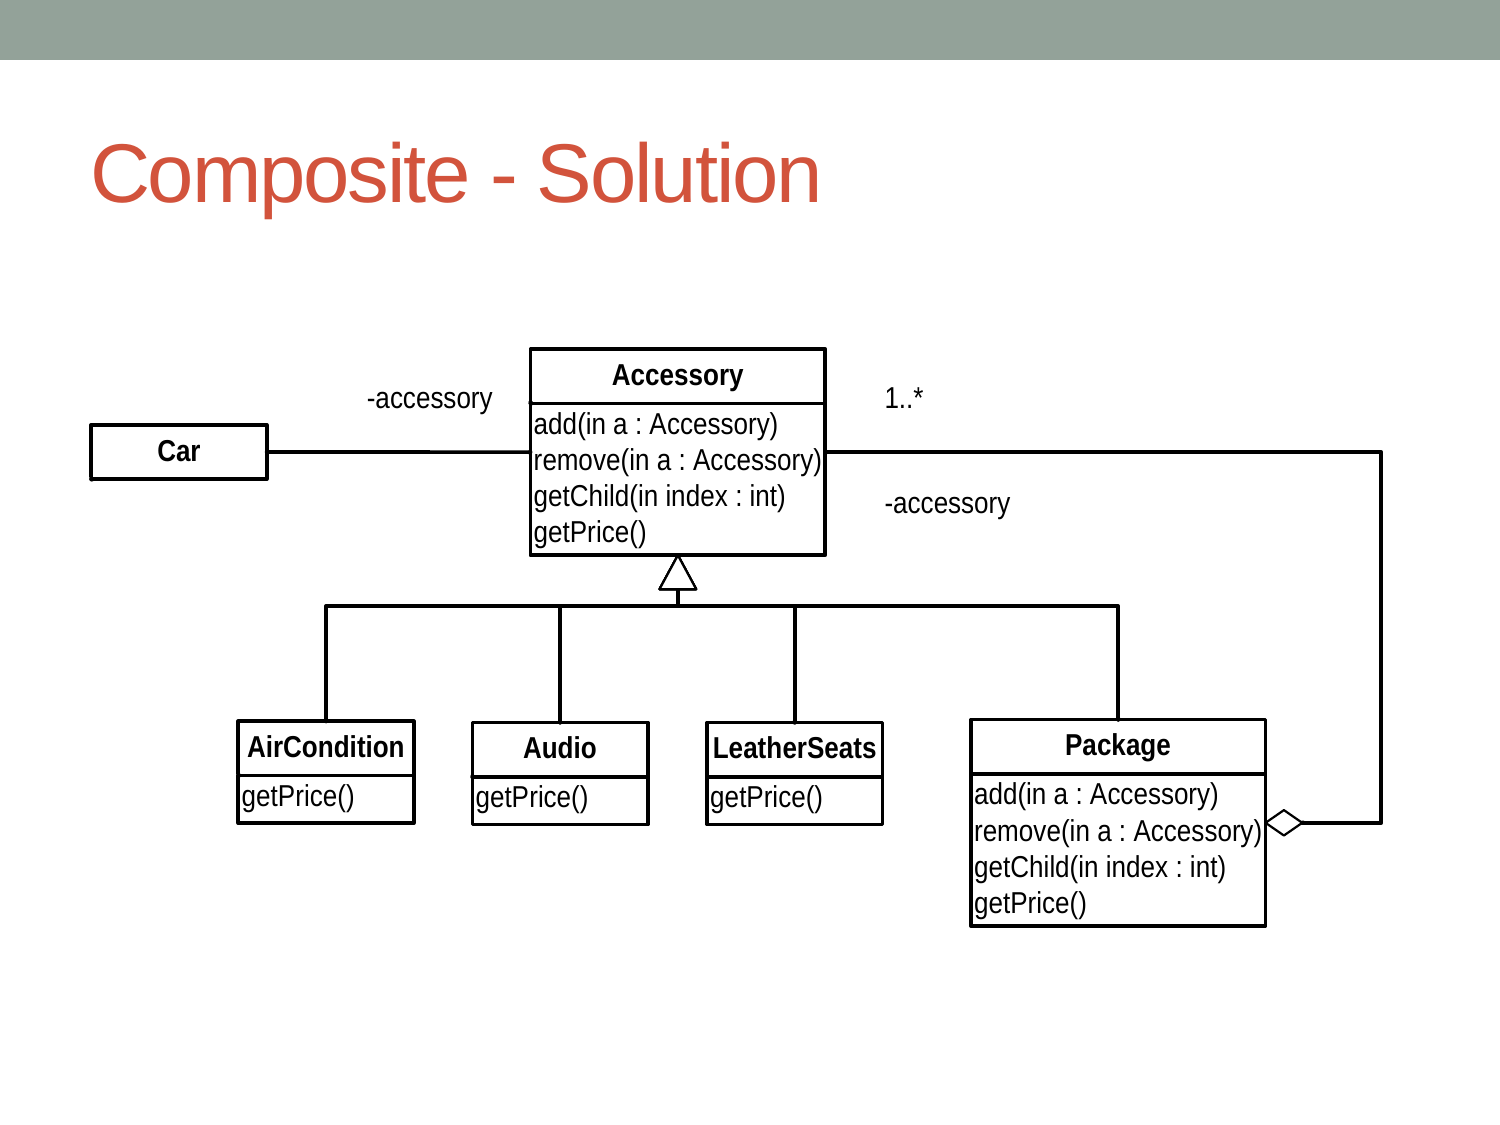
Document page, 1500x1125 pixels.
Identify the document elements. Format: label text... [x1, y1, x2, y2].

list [85, 342, 1388, 933]
title Composite - Solution [75, 87, 1425, 250]
